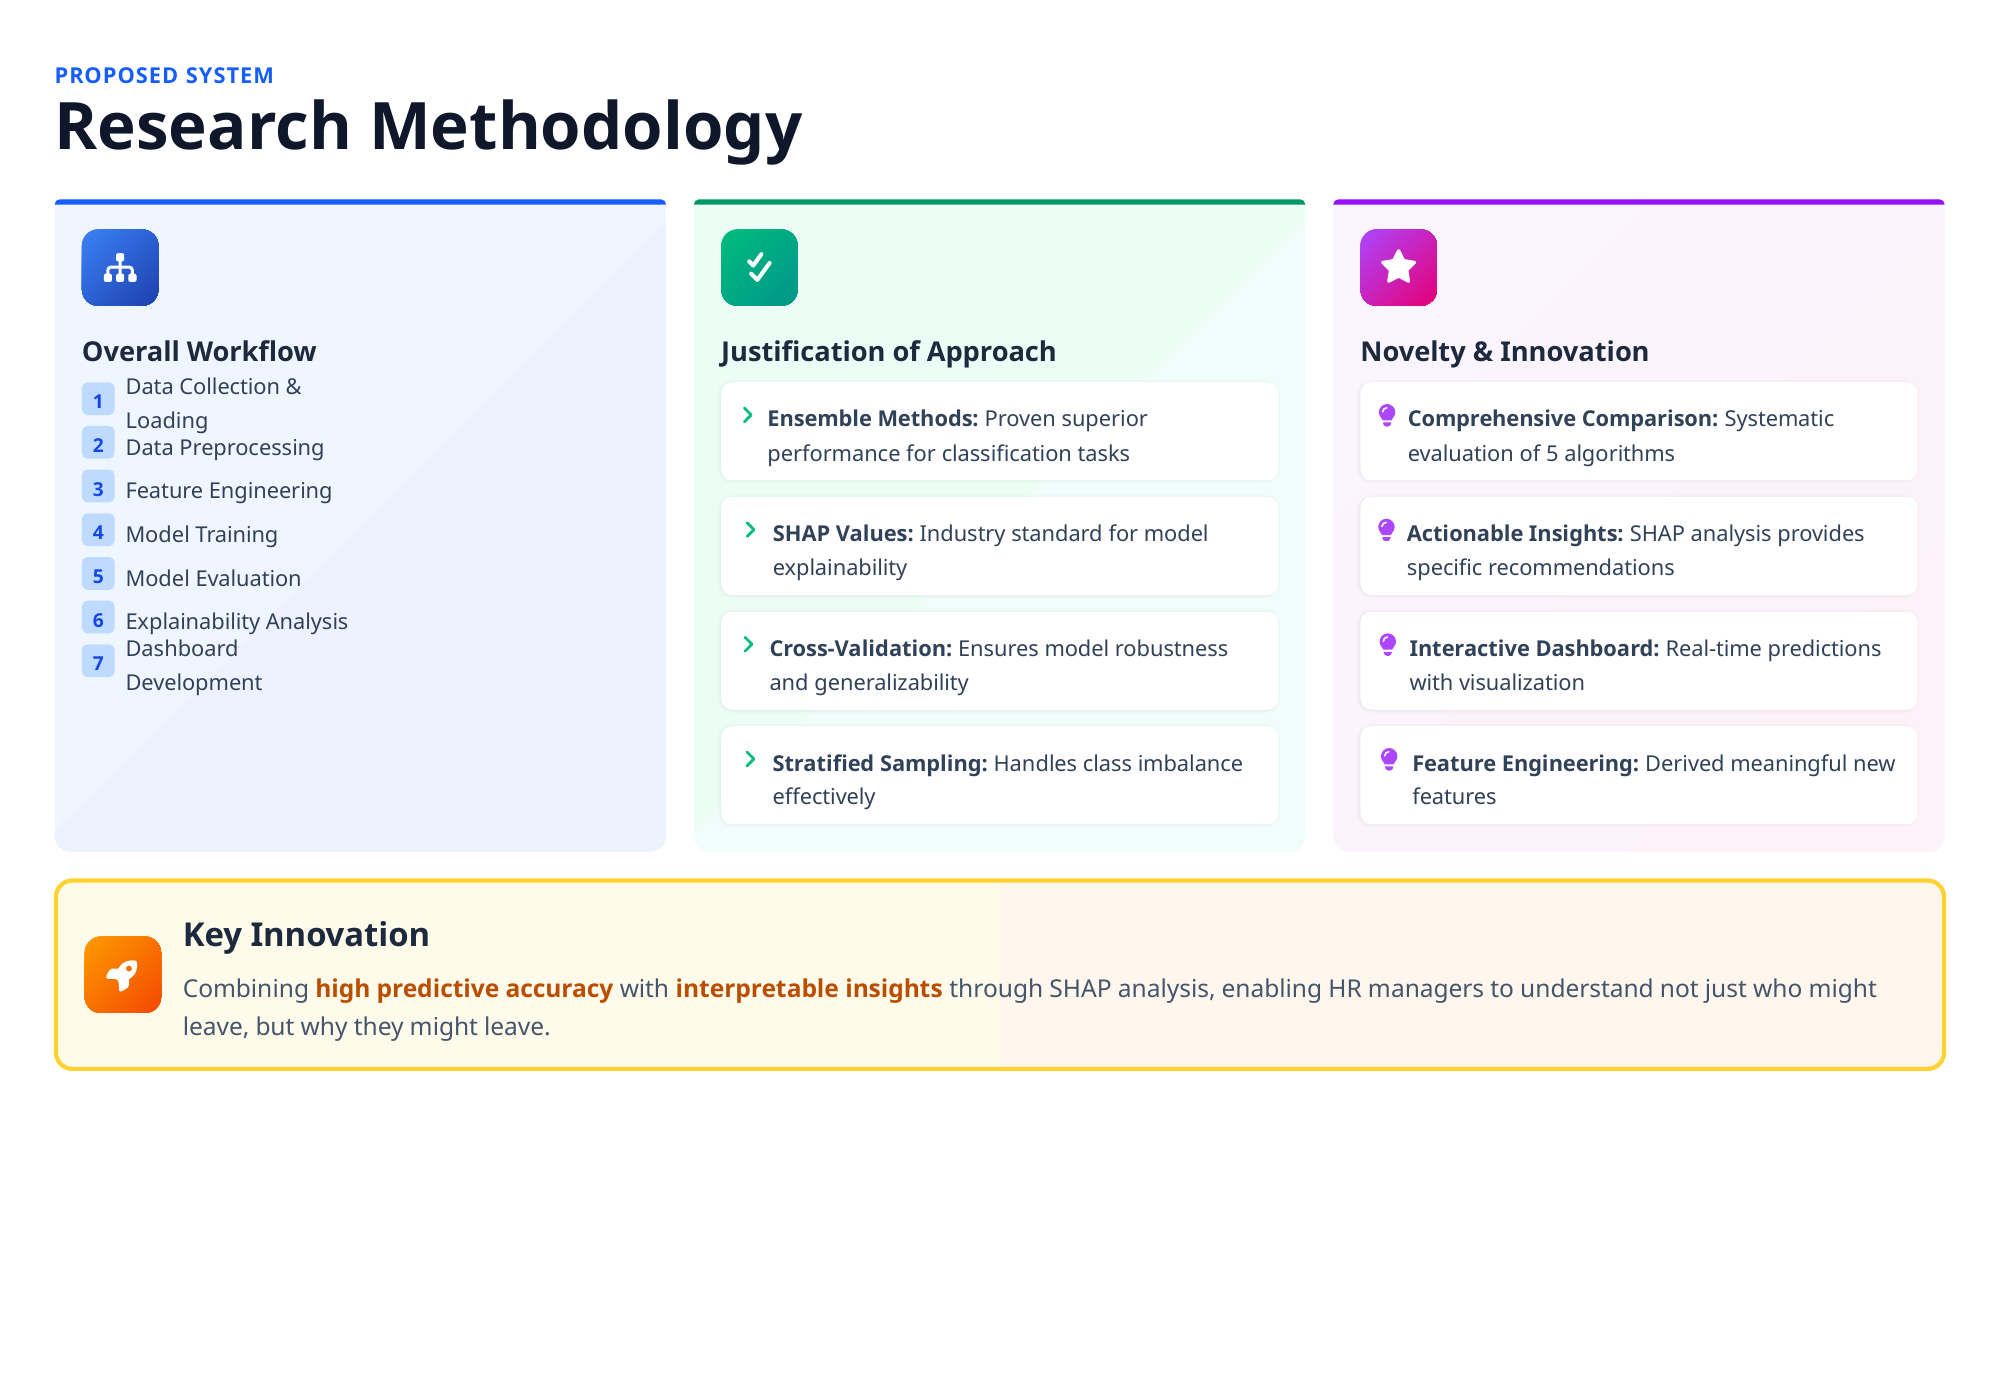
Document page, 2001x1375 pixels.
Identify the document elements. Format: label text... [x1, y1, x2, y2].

text_box [749, 260, 772, 282]
text_box 1 [77, 382, 120, 415]
text_box [1382, 537, 1391, 542]
text_box 7 [77, 644, 120, 678]
text_box [54, 199, 667, 205]
text_box [84, 936, 162, 1013]
text_box Data Preprocessing [125, 425, 329, 459]
text_box [1360, 496, 1918, 596]
text_box [1385, 766, 1394, 771]
text_box [693, 199, 1306, 205]
text_box [693, 205, 1306, 852]
text_box Ensemble Methods: Proven superior performance for classification tasks [767, 398, 1273, 465]
text_box Overall Workflow [81, 327, 653, 366]
text_box [1360, 726, 1918, 825]
text_box [1383, 651, 1392, 656]
text_box Research Methodology [54, 98, 1979, 164]
text_box [103, 253, 137, 282]
text_box Key Innovation [182, 909, 1932, 953]
text_box Cross-Validation: Ensures model robustness and generalizability [769, 627, 1274, 694]
text_box [721, 382, 1279, 481]
text_box Combining high predictive accuracy with interpretable insights through SHAP analysis, enabling HR managers to understand not just who might leave, but why they might leave. [182, 963, 1928, 1041]
text_box SHAP Values: Industry standard for model explainability [772, 513, 1273, 579]
text_box Explainability Analysis [125, 600, 351, 634]
text_box [1381, 249, 1417, 283]
text_box Novelty & Innovation [1360, 327, 1932, 366]
text_box [106, 960, 138, 992]
text_box 2 [77, 425, 120, 459]
text_box Comprehensive Comparison: Systematic evaluation of 5 algorithms [1407, 398, 1913, 465]
text_box [1333, 199, 1945, 205]
text_box [1333, 205, 1945, 852]
text_box 5 [77, 557, 120, 590]
text_box 3 [77, 469, 120, 503]
text_box Dashboard Development [125, 644, 379, 678]
text_box [721, 611, 1279, 710]
text_box Feature Engineering: Derived meaningful new features [1412, 742, 1912, 809]
text_box [746, 751, 755, 767]
text_box Model Evaluation [125, 557, 305, 590]
text_box Actionable Insights: SHAP analysis provides specific recommendations [1406, 513, 1912, 579]
text_box [721, 496, 1279, 596]
text_box Model Training [125, 513, 282, 547]
text_box PROPOSED SYSTEM [54, 54, 1957, 88]
text_box [1360, 611, 1918, 710]
text_box [1383, 422, 1392, 427]
text_box [721, 726, 1279, 825]
text_box Interactive Dashboard: Real-time predictions with visualization [1409, 627, 1912, 694]
text_box 4 [77, 513, 120, 547]
text_box Stratified Sampling: Handles class imbalance effectively [772, 742, 1274, 809]
text_box [1378, 404, 1396, 421]
text_box [746, 521, 755, 538]
text_box [81, 229, 159, 306]
text_box [721, 229, 798, 306]
text_box Feature Engineering [125, 469, 335, 503]
text_box [1379, 633, 1397, 650]
text_box [1360, 382, 1918, 481]
text_box [55, 880, 1945, 1069]
text_box [744, 636, 753, 653]
text_box [743, 407, 753, 423]
text_box 6 [77, 600, 120, 634]
text_box [1378, 518, 1395, 536]
text_box [54, 205, 667, 852]
text_box [1360, 229, 1437, 306]
text_box [1381, 748, 1398, 765]
text_box Data Collection & Loading [125, 382, 389, 415]
text_box Justification of Approach [721, 327, 1292, 366]
text_box [747, 252, 764, 268]
